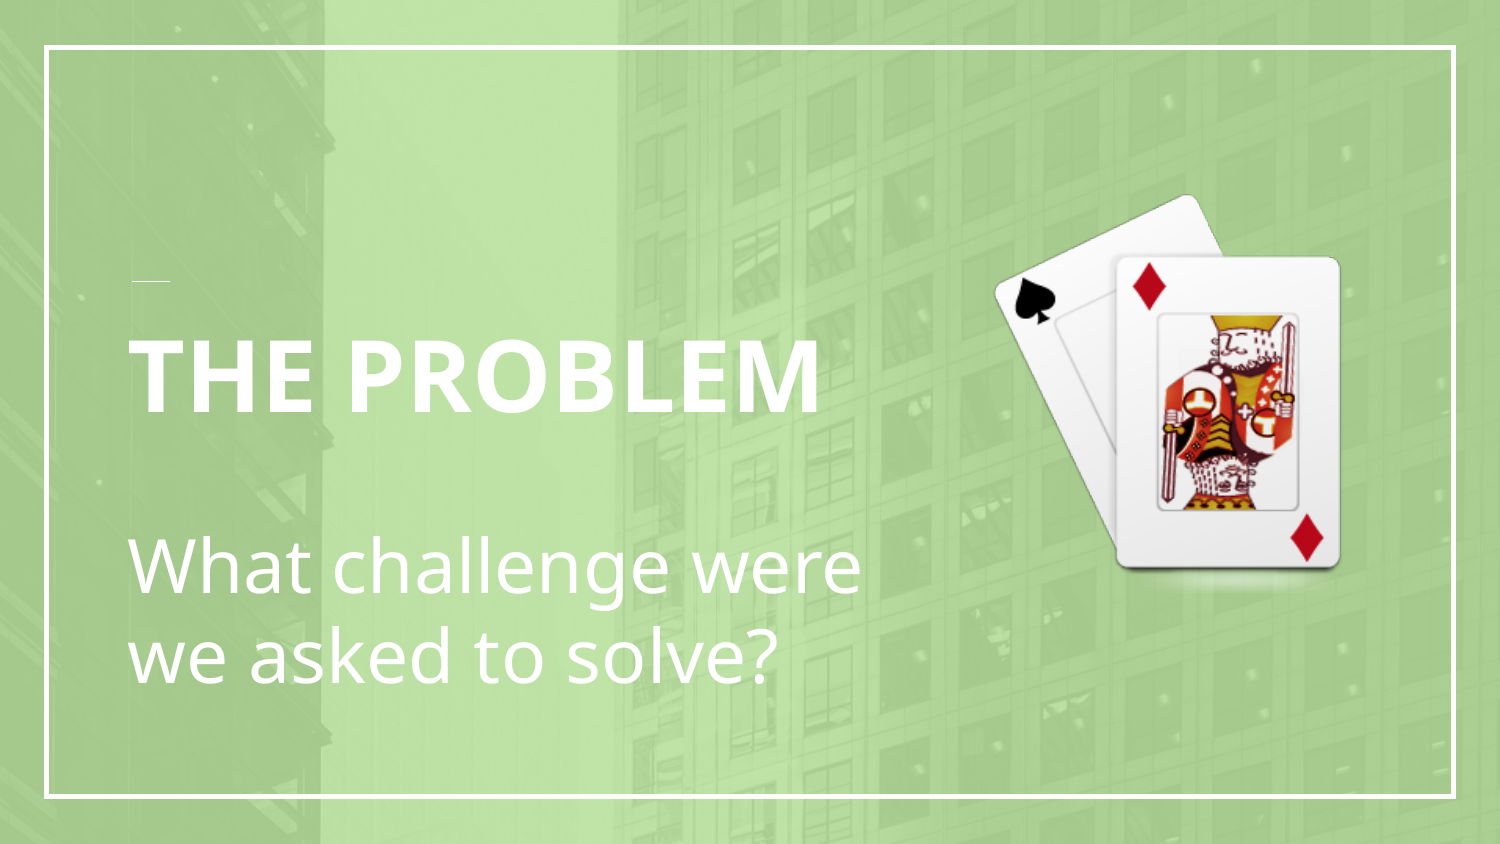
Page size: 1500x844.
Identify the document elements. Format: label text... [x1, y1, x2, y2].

picture [974, 192, 1376, 593]
title THE PROBLEM [112, 297, 931, 488]
subtitle What challenge were we asked to solve? [112, 503, 931, 743]
